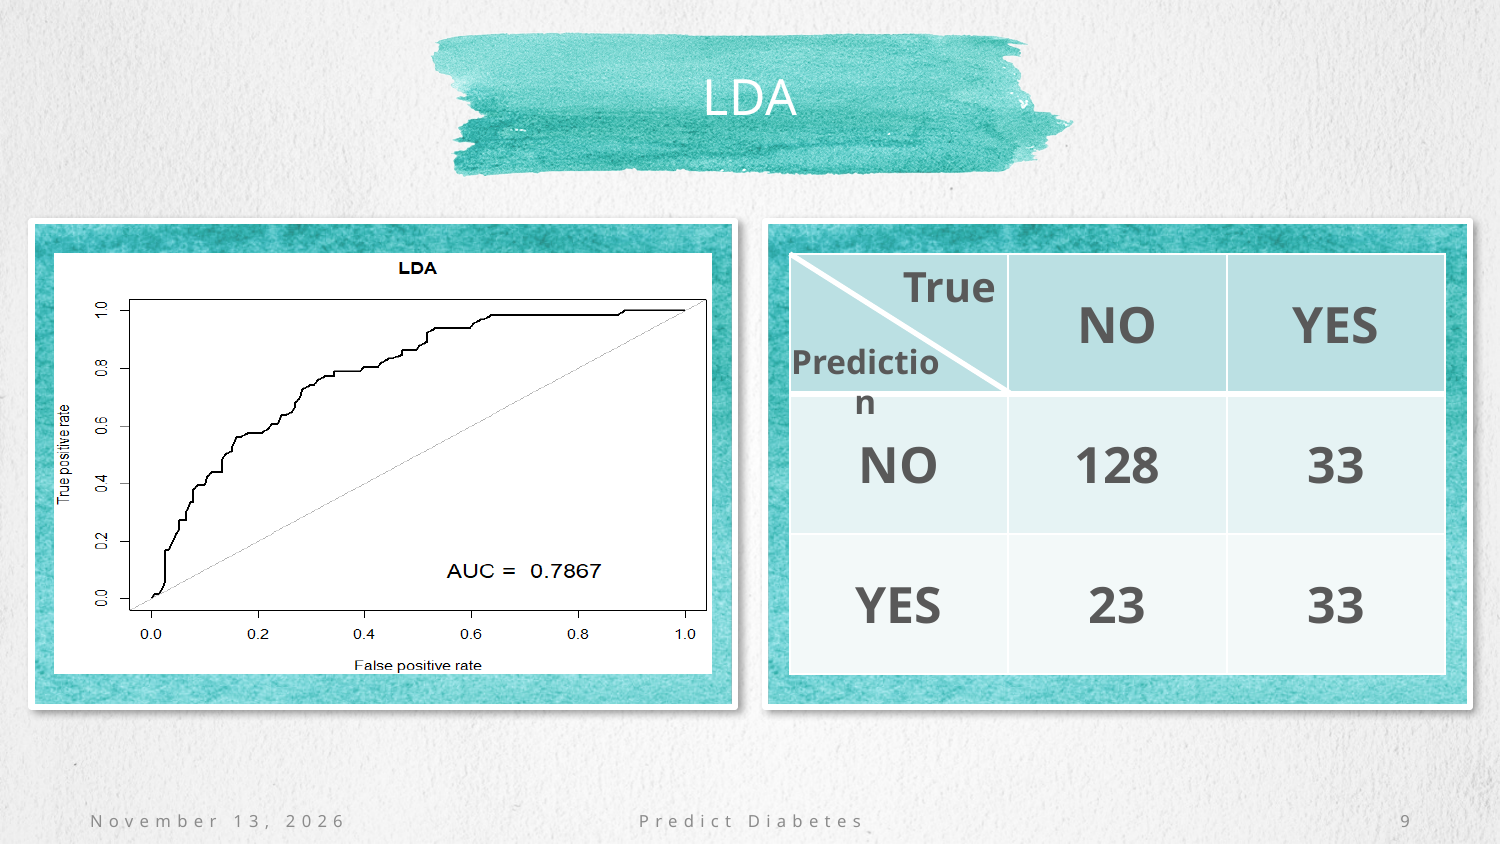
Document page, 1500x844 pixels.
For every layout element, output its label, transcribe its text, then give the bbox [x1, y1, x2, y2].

picture [0, 0, 1500, 844]
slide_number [75, 799, 425, 844]
footer Predict Diabetes [512, 799, 988, 844]
title lda [520, 37, 980, 154]
slide_number 9 [1074, 799, 1425, 844]
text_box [789, 253, 1010, 394]
